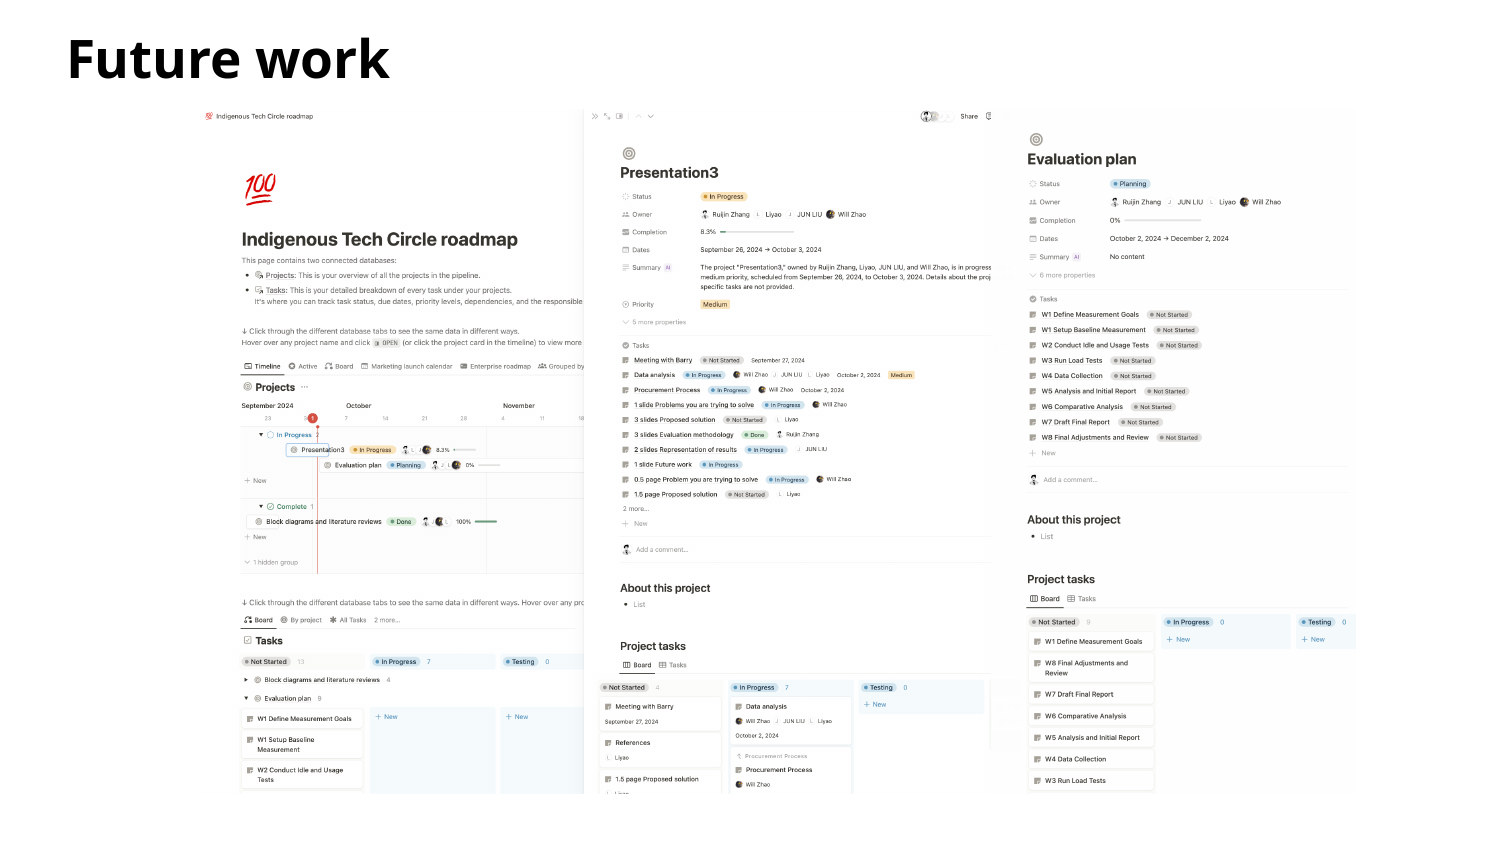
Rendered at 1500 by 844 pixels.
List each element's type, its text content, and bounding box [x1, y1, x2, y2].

picture [198, 109, 1356, 794]
title Future work [51, 7, 1449, 110]
